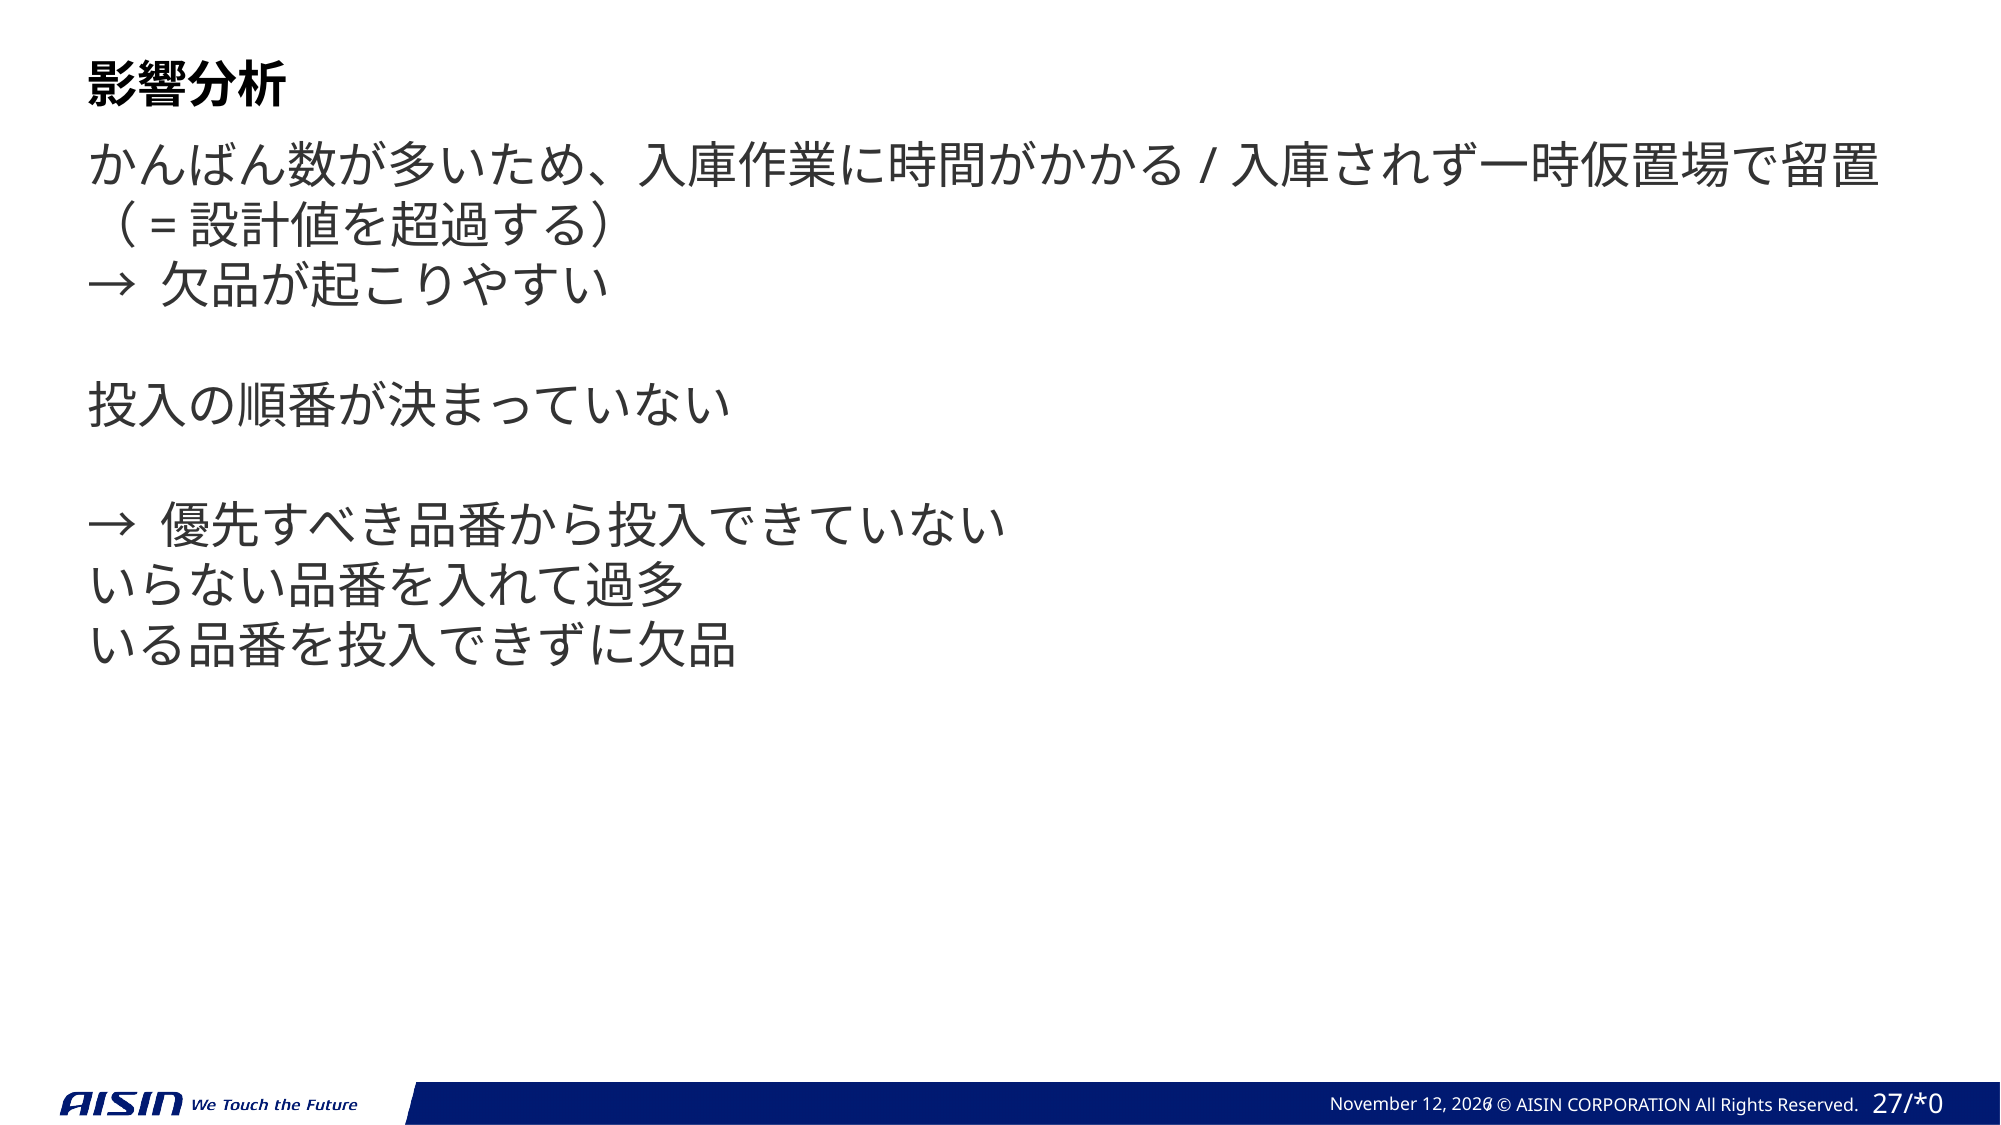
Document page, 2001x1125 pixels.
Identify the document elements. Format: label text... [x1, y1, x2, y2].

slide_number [1142, 1093, 1508, 1116]
picture [0, 1082, 2000, 1125]
list かんばん数が多いため、入庫作業に時間がかかる/入庫されず一時仮置場で留置（=設計値を超過する） → 欠品が起こりやすい 投入の順番が決まっていない → 優先すべき品番から投入できていない いらない品番を入れて過多 いる品番を投入できずに欠品 [72, 125, 1934, 1051]
list 影響分析 [72, 44, 1934, 103]
